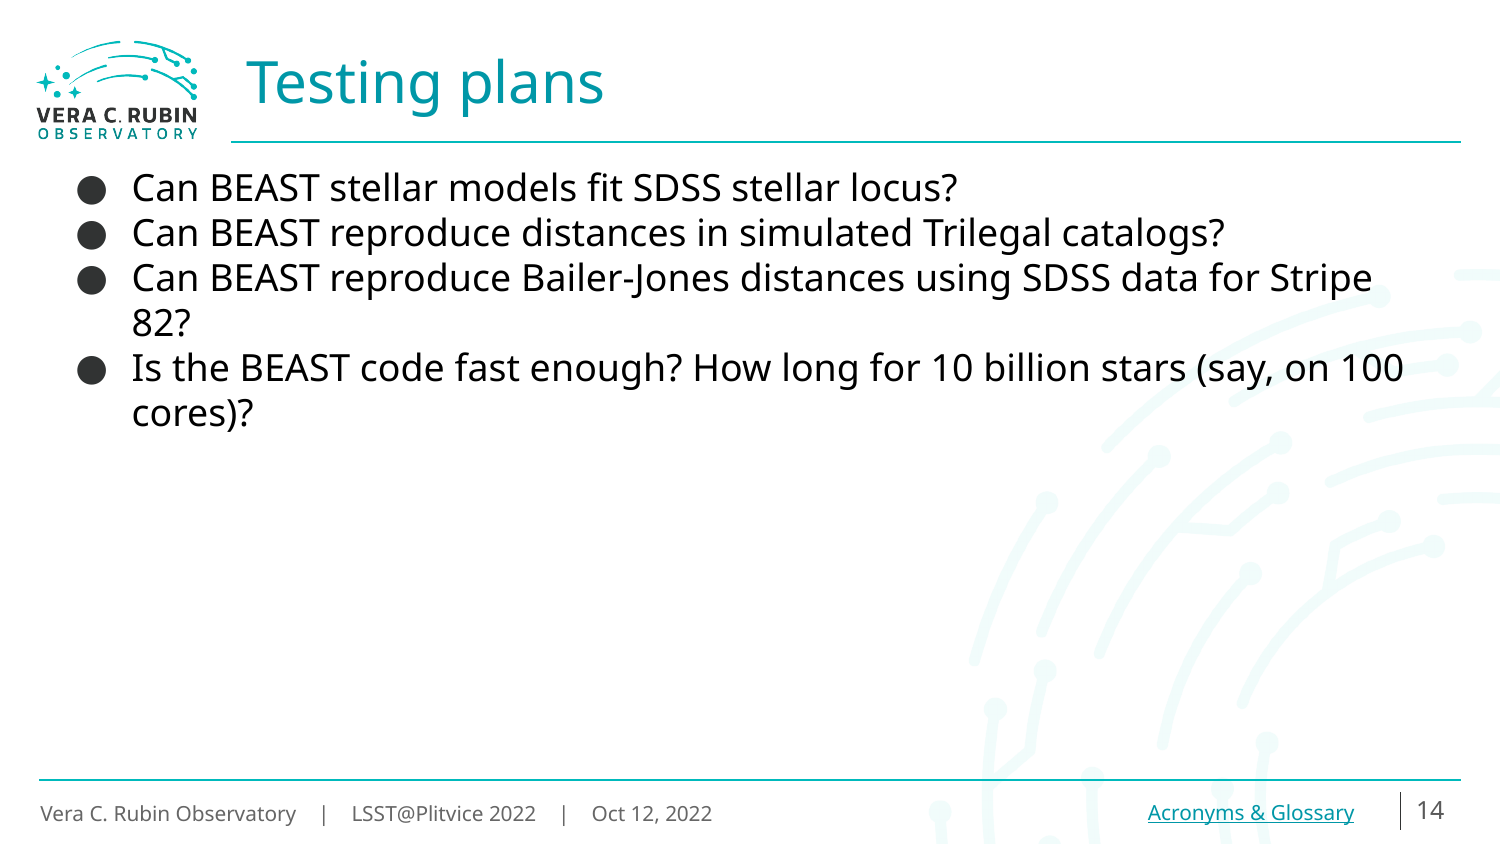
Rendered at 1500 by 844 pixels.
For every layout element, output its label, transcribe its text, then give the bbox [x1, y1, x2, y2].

picture [0, 0, 210, 145]
slide_number 14 [1369, 779, 1460, 844]
title Testing plans [231, 27, 1478, 132]
list Can BEAST stellar models fit SDSS stellar locus? Can BEAST reproduce distances in simulated Trilegal catalogs? Can BEAST reproduce Bailer-Jones distances using SDSS data for Stripe 82? Is the BEAST code fast enough? How long for 10 billion stars (say, on 100 cores)? [41, 148, 1449, 772]
